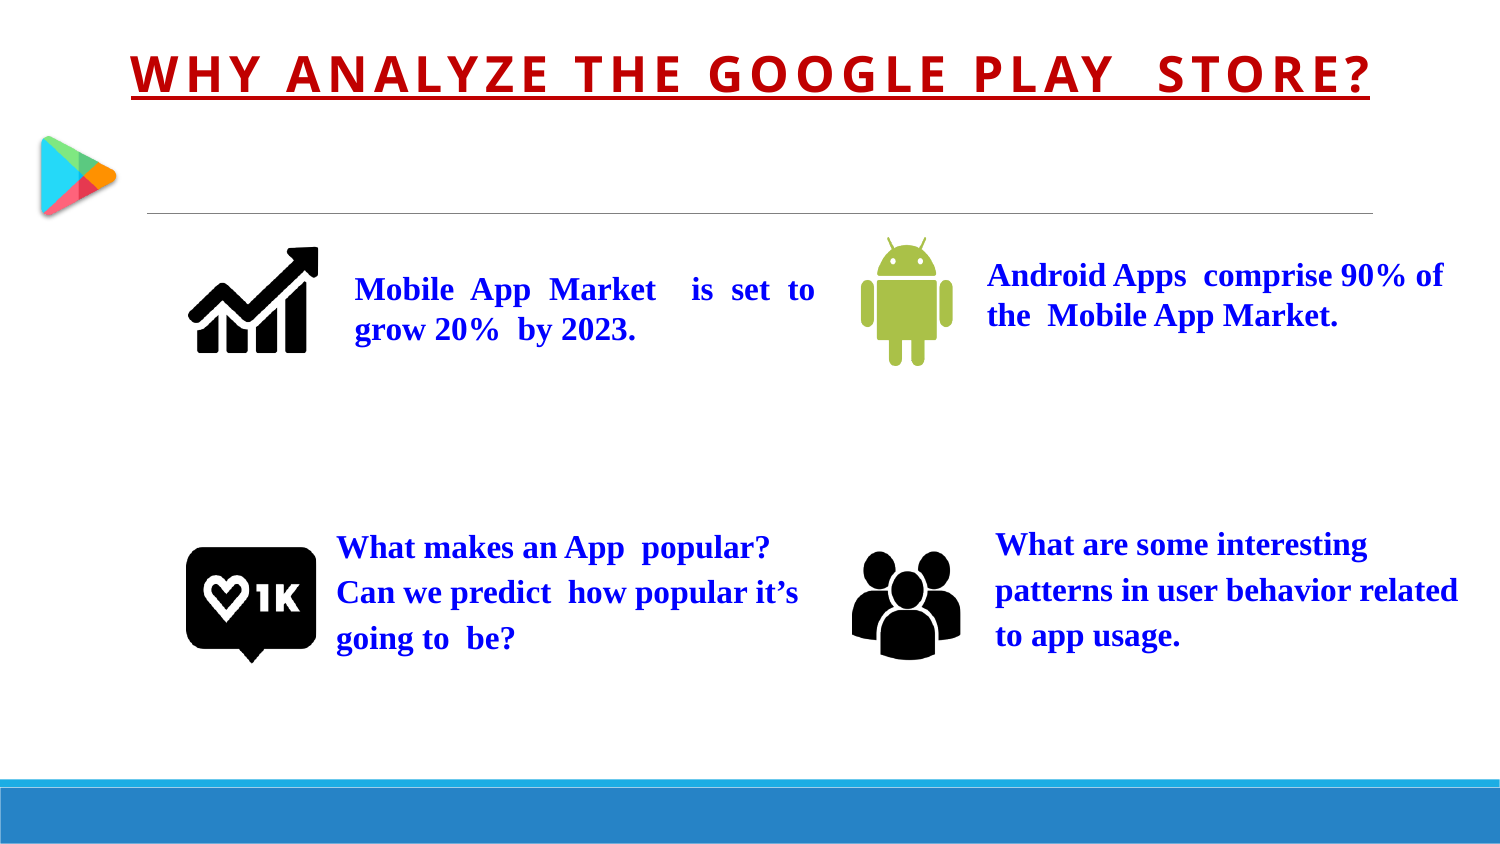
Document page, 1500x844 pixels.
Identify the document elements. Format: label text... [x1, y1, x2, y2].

text_box [852, 541, 961, 670]
text_box What makes an App popular? Can we predict how popular it’s going to be? [334, 517, 836, 656]
text_box [186, 528, 317, 682]
text_box What are some interesting patterns in user behavior related to app usage. [992, 514, 1495, 654]
text_box Mobile App Market is set to grow 20% by 2023. [352, 265, 818, 348]
text_box [852, 237, 961, 366]
text_box Android Apps comprise 90% of the Mobile App Market. [984, 250, 1496, 333]
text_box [28, 131, 128, 224]
title WHY ANALYZE THE GOOGLE PLAY STORE? [0, 40, 1500, 184]
text_box [188, 237, 319, 362]
